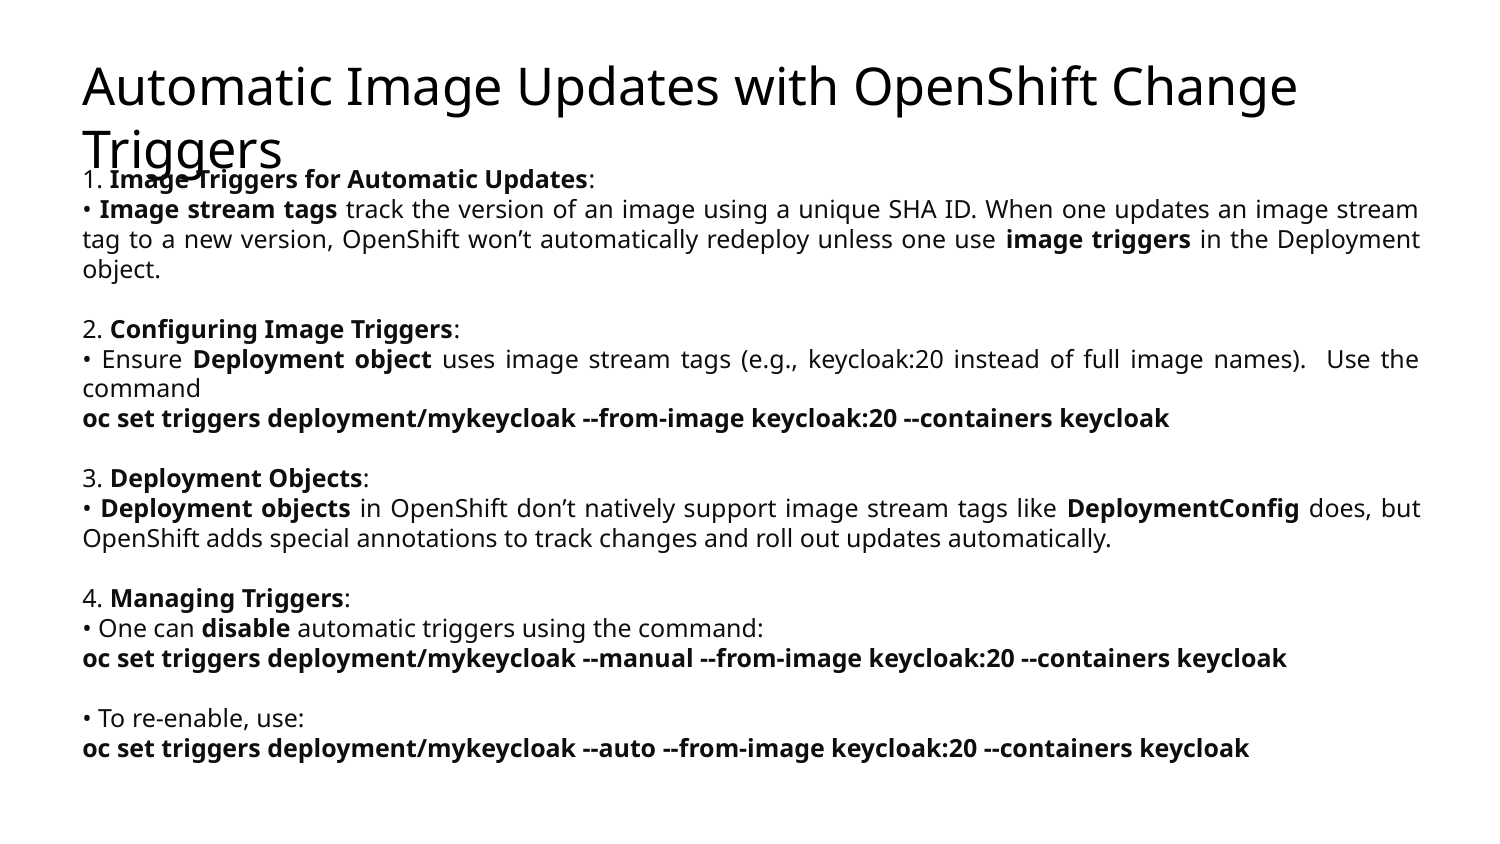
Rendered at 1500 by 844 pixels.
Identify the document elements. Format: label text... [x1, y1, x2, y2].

title Automatic Image Updates with OpenShift Change Triggers [67, 38, 1436, 156]
text_box 1. Image Triggers for Automatic Updates: • Image stream tags track the version of an image using a unique SHA ID. When one updates an image stream tag to a new version, OpenShift won’t automatically redeploy unless one use image triggers in the Deployment object. 2. Configuring Image Triggers: • Ensure Deployment object uses image stream tags (e.g., keycloak:20 instead of full image names). Use the command oc set triggers deployment/mykeycloak --from-image keycloak:20 --containers keycloak 3. Deployment Objects: • Deployment objects in OpenShift don’t natively support image stream tags like DeploymentConfig does, but OpenShift adds special annotations to track changes and roll out updates automatically. 4. Managing Triggers: • One can disable automatic triggers using the command: oc set triggers deployment/mykeycloak --manual --from-image keycloak:20 --containers keycloak • To re-enable, use: oc set triggers deployment/mykeycloak --auto --from-image keycloak:20 --containers keycloak [67, 156, 1436, 800]
